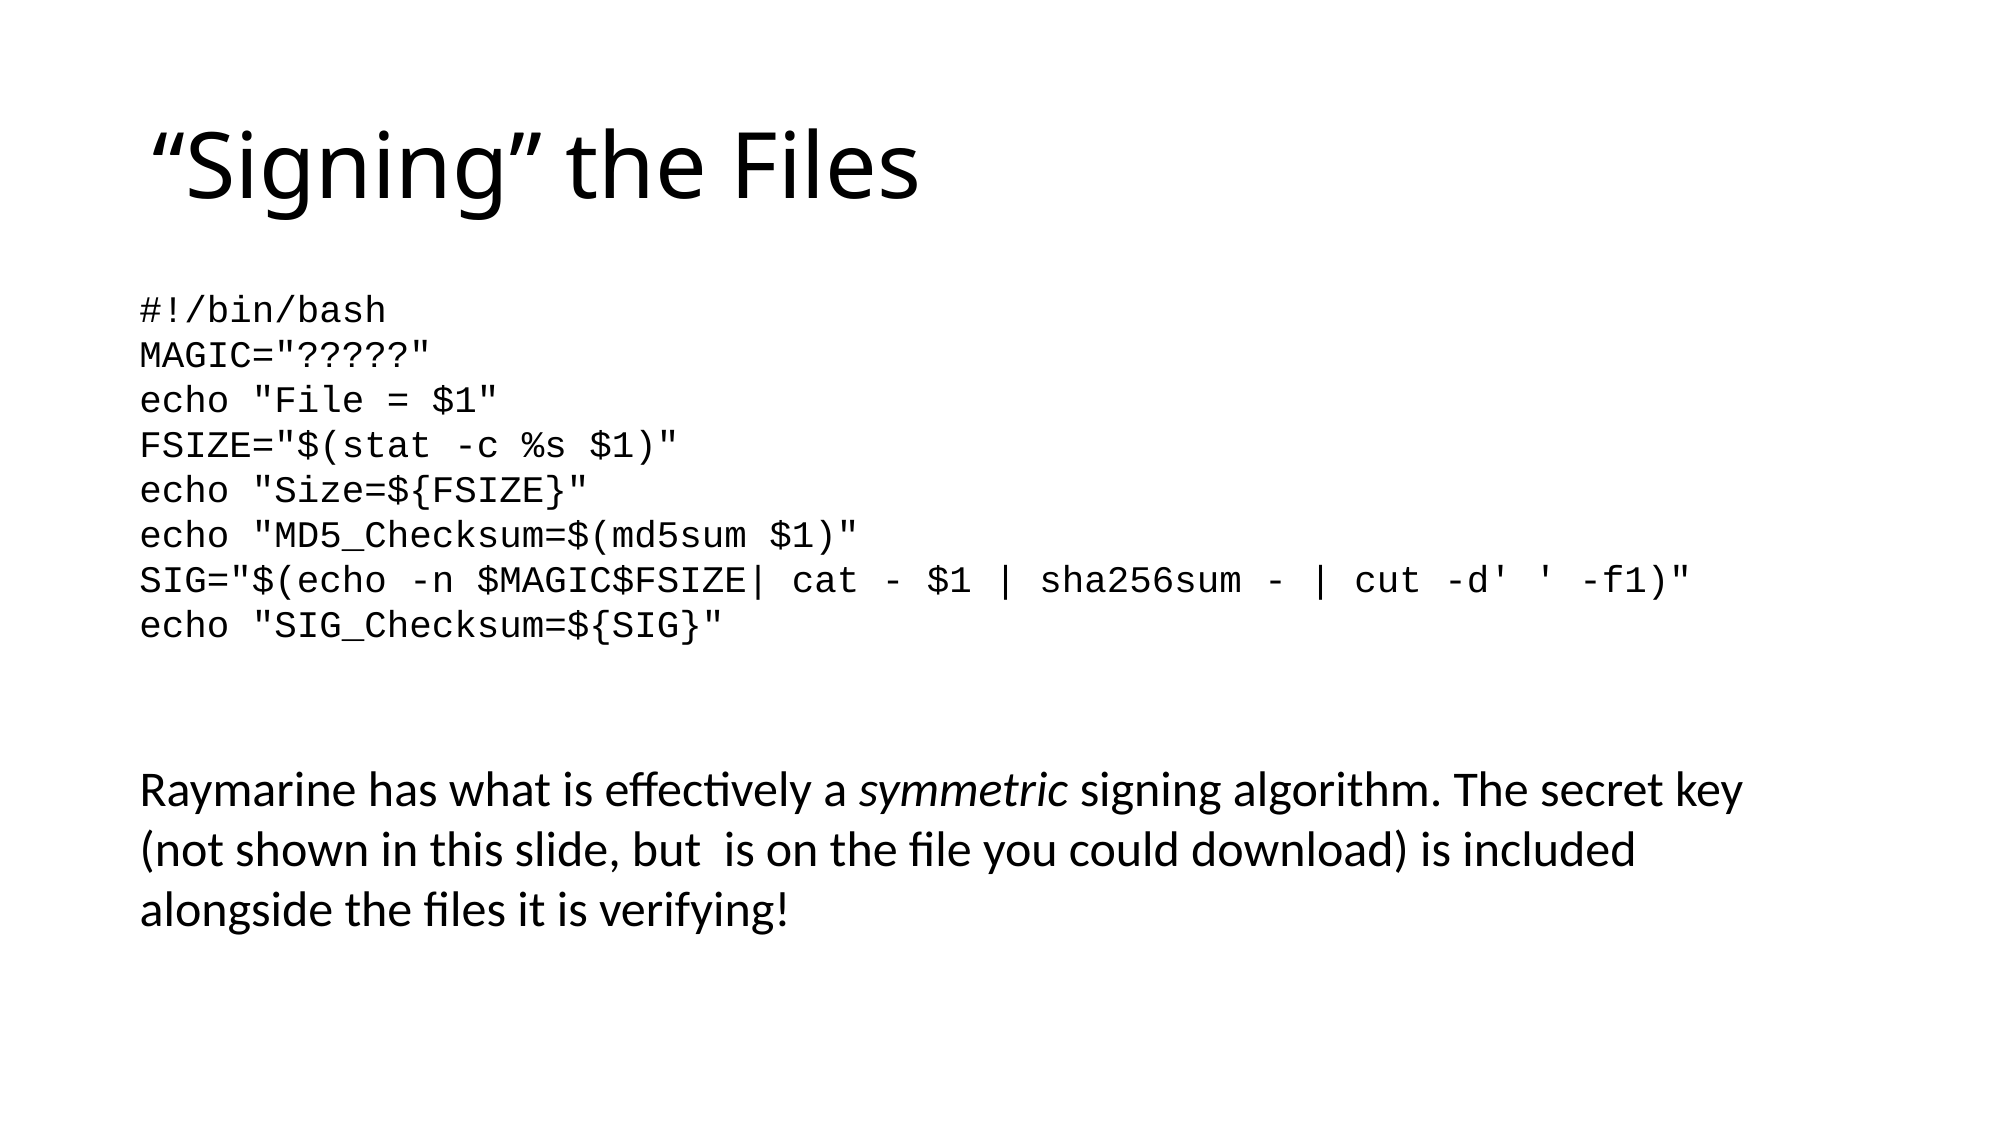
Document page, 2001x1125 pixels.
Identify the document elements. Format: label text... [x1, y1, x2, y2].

title “Signing” the Files [137, 59, 1863, 277]
text_box #!/bin/bash MAGIC="?????" echo "File = $1" FSIZE="$(stat -c %s $1)" echo "Size=${FSIZE}" echo "MD5_Checksum=$(md5sum $1)" SIG="$(echo -n $MAGIC$FSIZE| cat - $1 | sha256sum - | cut -d' ' -f1)" echo "SIG_Checksum=${SIG}" [124, 277, 1863, 652]
text_box Raymarine has what is effectively a symmetric signing algorithm. The secret key (not shown in this slide, but is on the file you could download) is included alongside the files it is verifying! [124, 749, 1797, 944]
